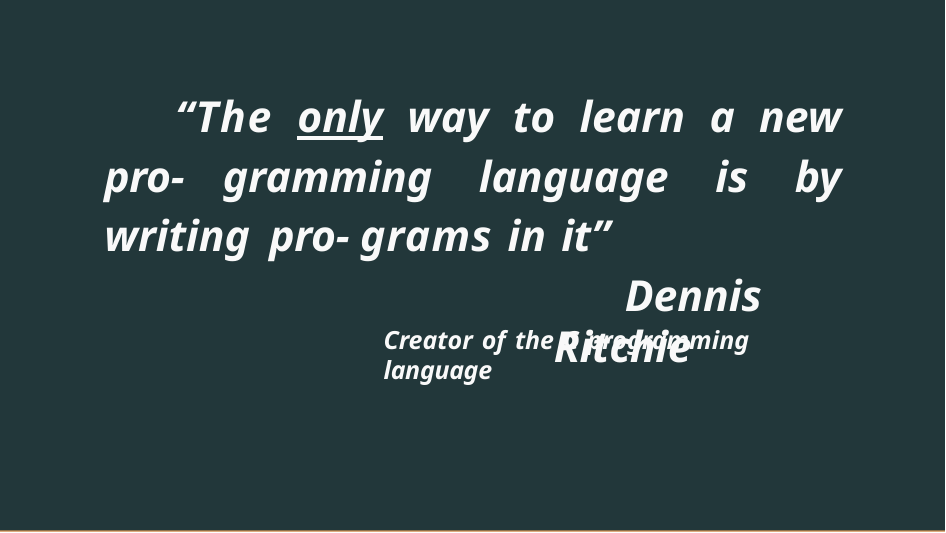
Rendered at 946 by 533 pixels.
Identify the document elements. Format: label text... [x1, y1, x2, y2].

text_box Creator of the C programming language [381, 322, 843, 385]
title “The only way to learn a new pro- gramming language is by writing pro- grams in it” Dennis Ritchie [102, 79, 843, 371]
text_box [0, 0, 945, 530]
